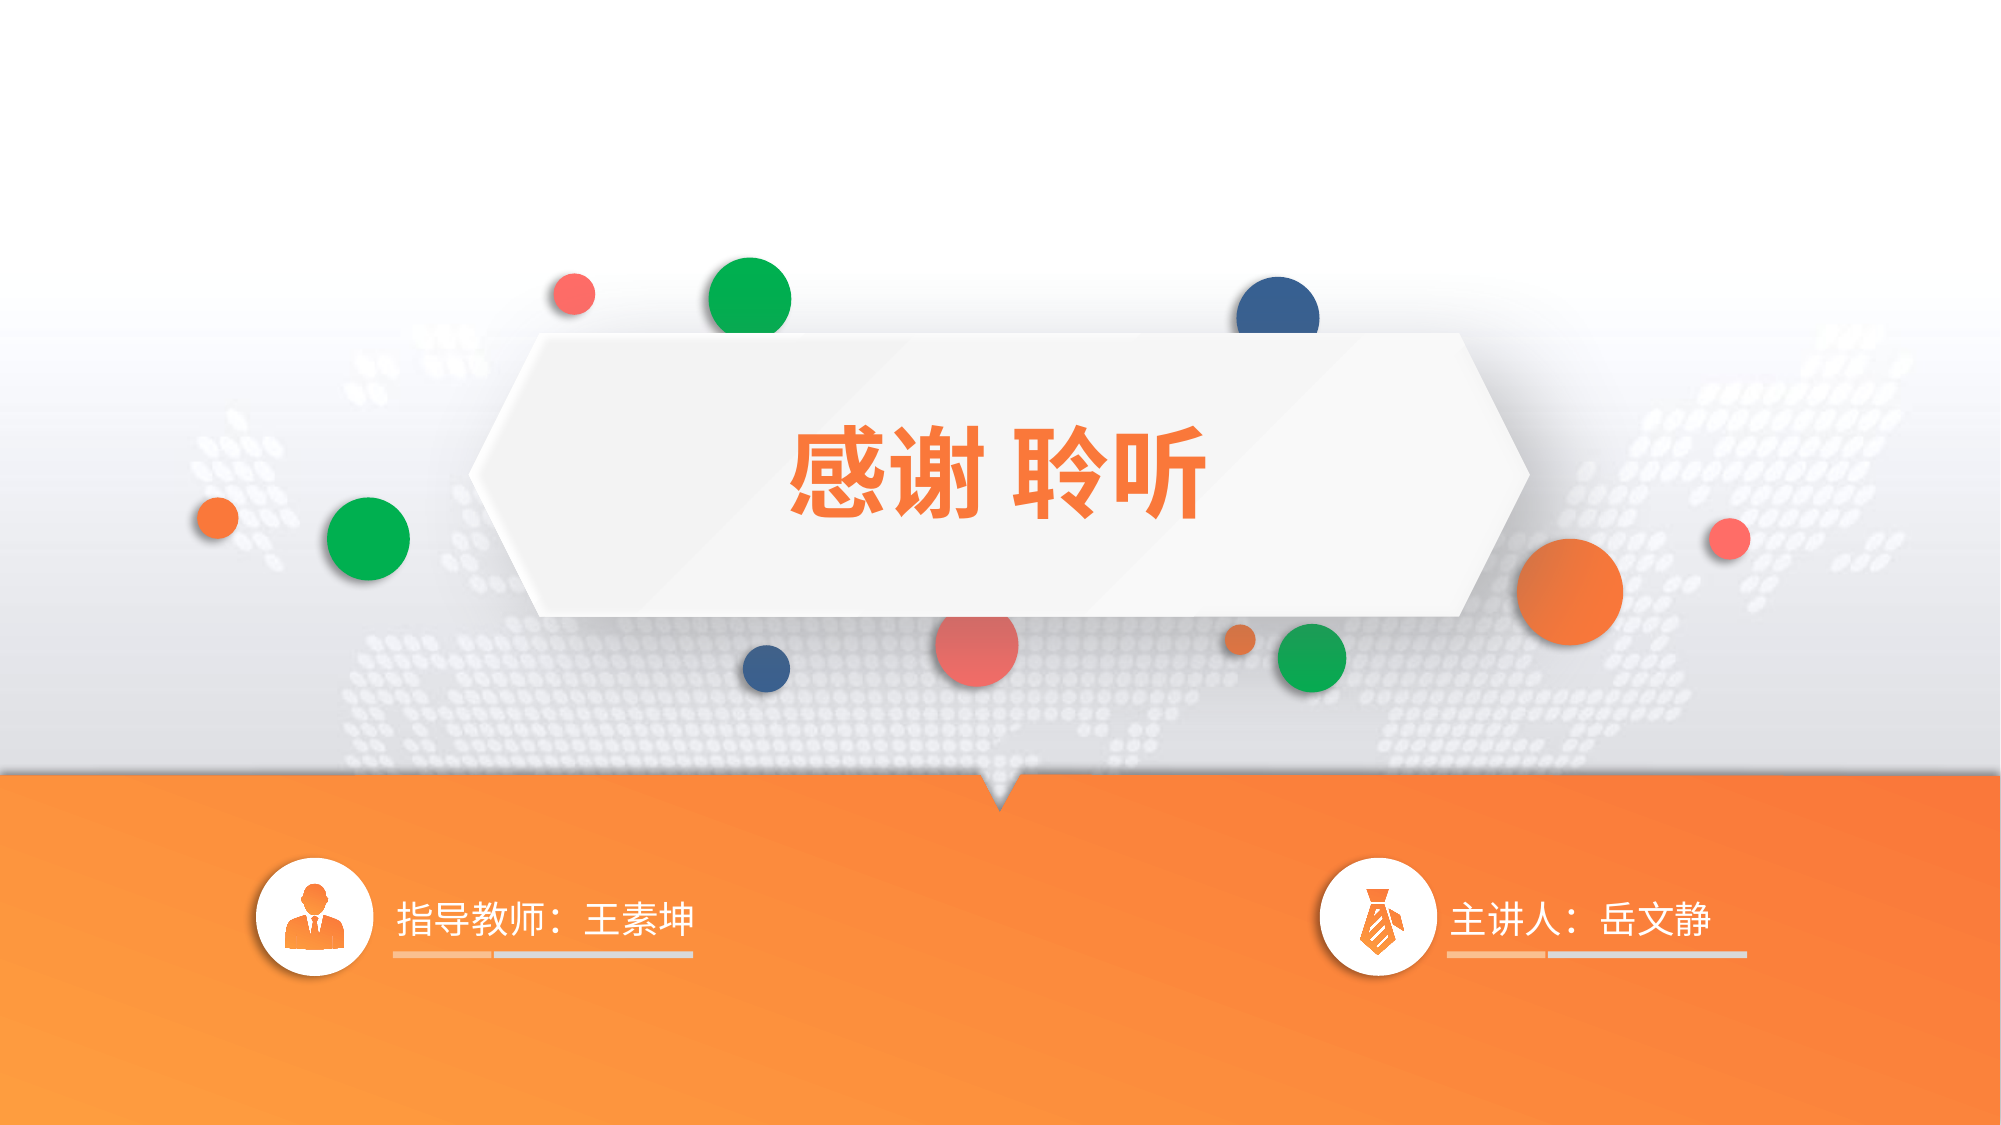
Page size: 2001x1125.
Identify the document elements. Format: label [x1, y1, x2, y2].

text_box [0, 772, 2001, 1125]
picture [0, 0, 2001, 806]
text_box [1555, 548, 1626, 648]
text_box [324, 495, 412, 583]
text_box [706, 255, 794, 307]
text_box [1235, 274, 1321, 307]
text_box [1319, 857, 1438, 976]
text_box [1707, 516, 1753, 562]
text_box [195, 495, 241, 541]
text_box [1436, 889, 1748, 959]
text_box [551, 271, 598, 317]
text_box [255, 857, 374, 977]
text_box [468, 332, 1531, 617]
text_box [383, 889, 710, 959]
